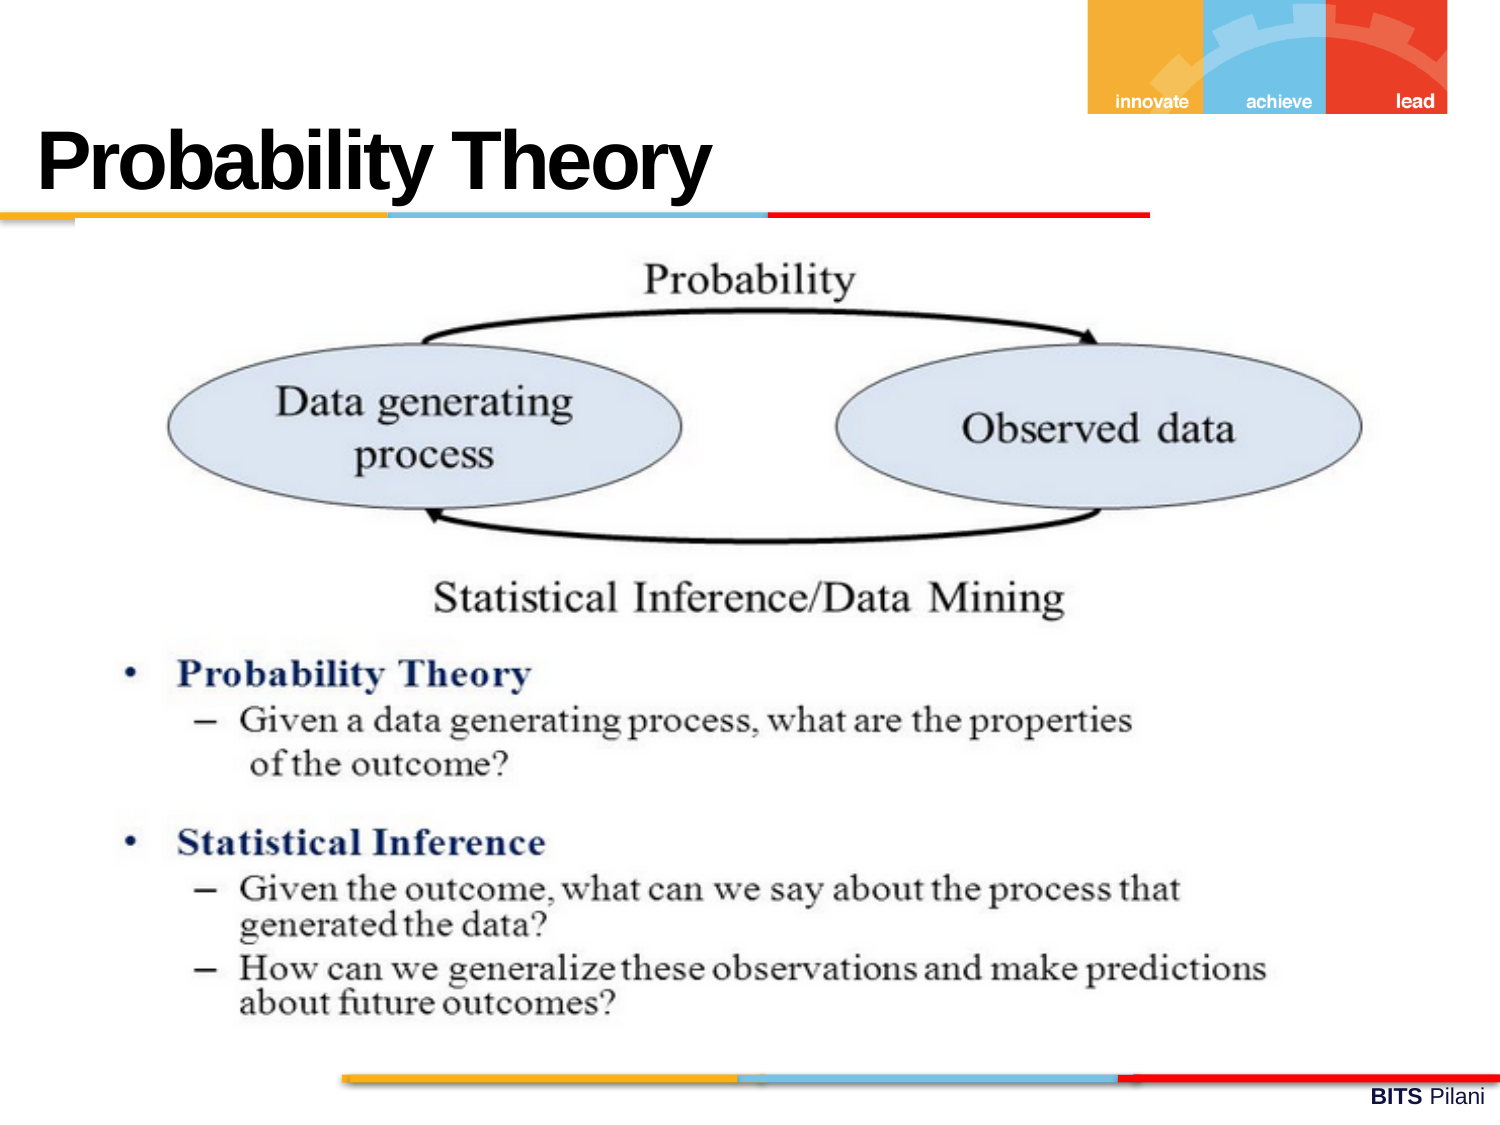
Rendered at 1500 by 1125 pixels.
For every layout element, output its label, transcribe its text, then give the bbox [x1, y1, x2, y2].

picture [74, 218, 1451, 1038]
title Probability Theory [0, 62, 1050, 250]
picture [1087, 0, 1448, 114]
